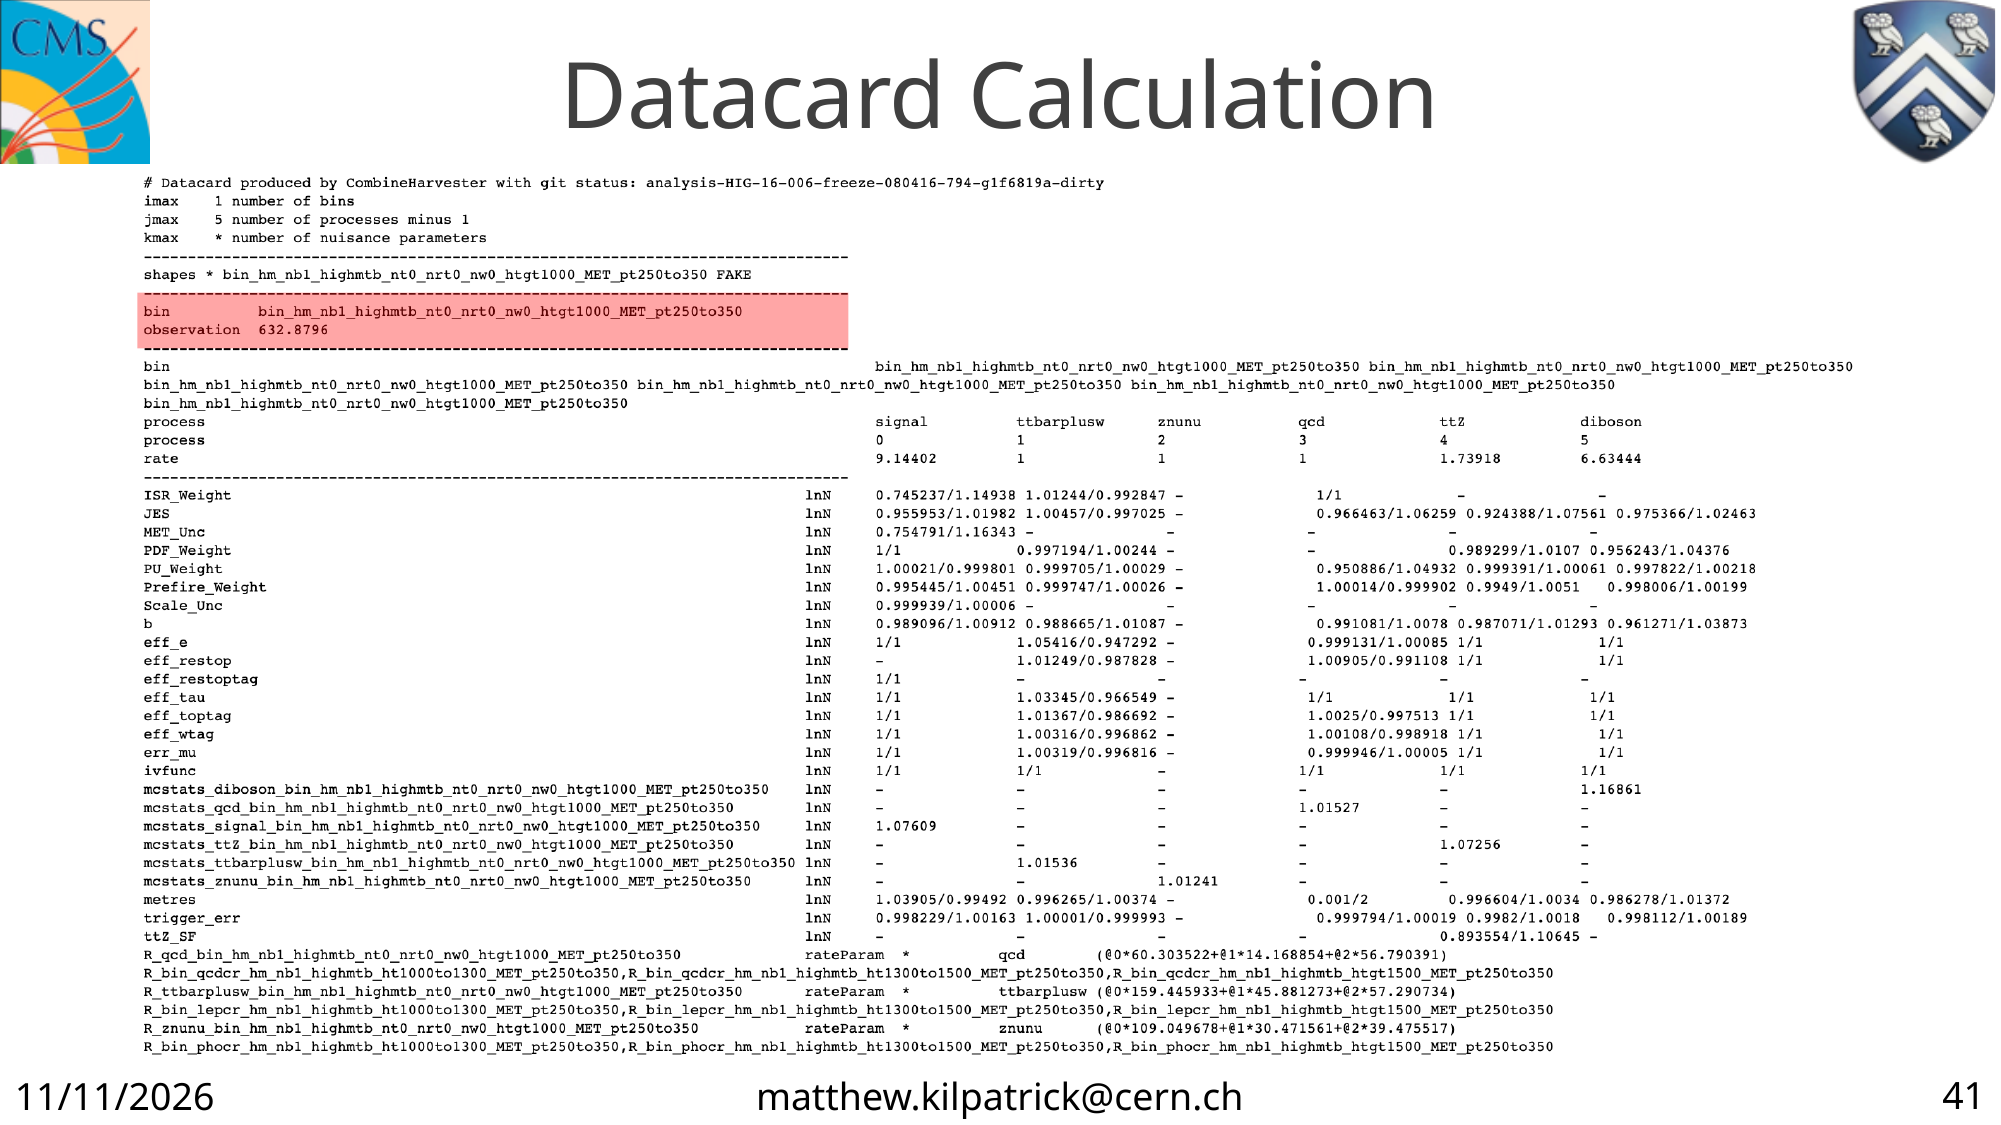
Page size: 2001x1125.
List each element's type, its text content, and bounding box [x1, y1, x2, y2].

footer matthew.kilpatrick@cern.ch [439, 1070, 1561, 1125]
slide_number 41 [1784, 1064, 2000, 1125]
title Datacard Calculation [137, 33, 1863, 167]
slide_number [0, 1065, 257, 1125]
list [136, 167, 1863, 1063]
